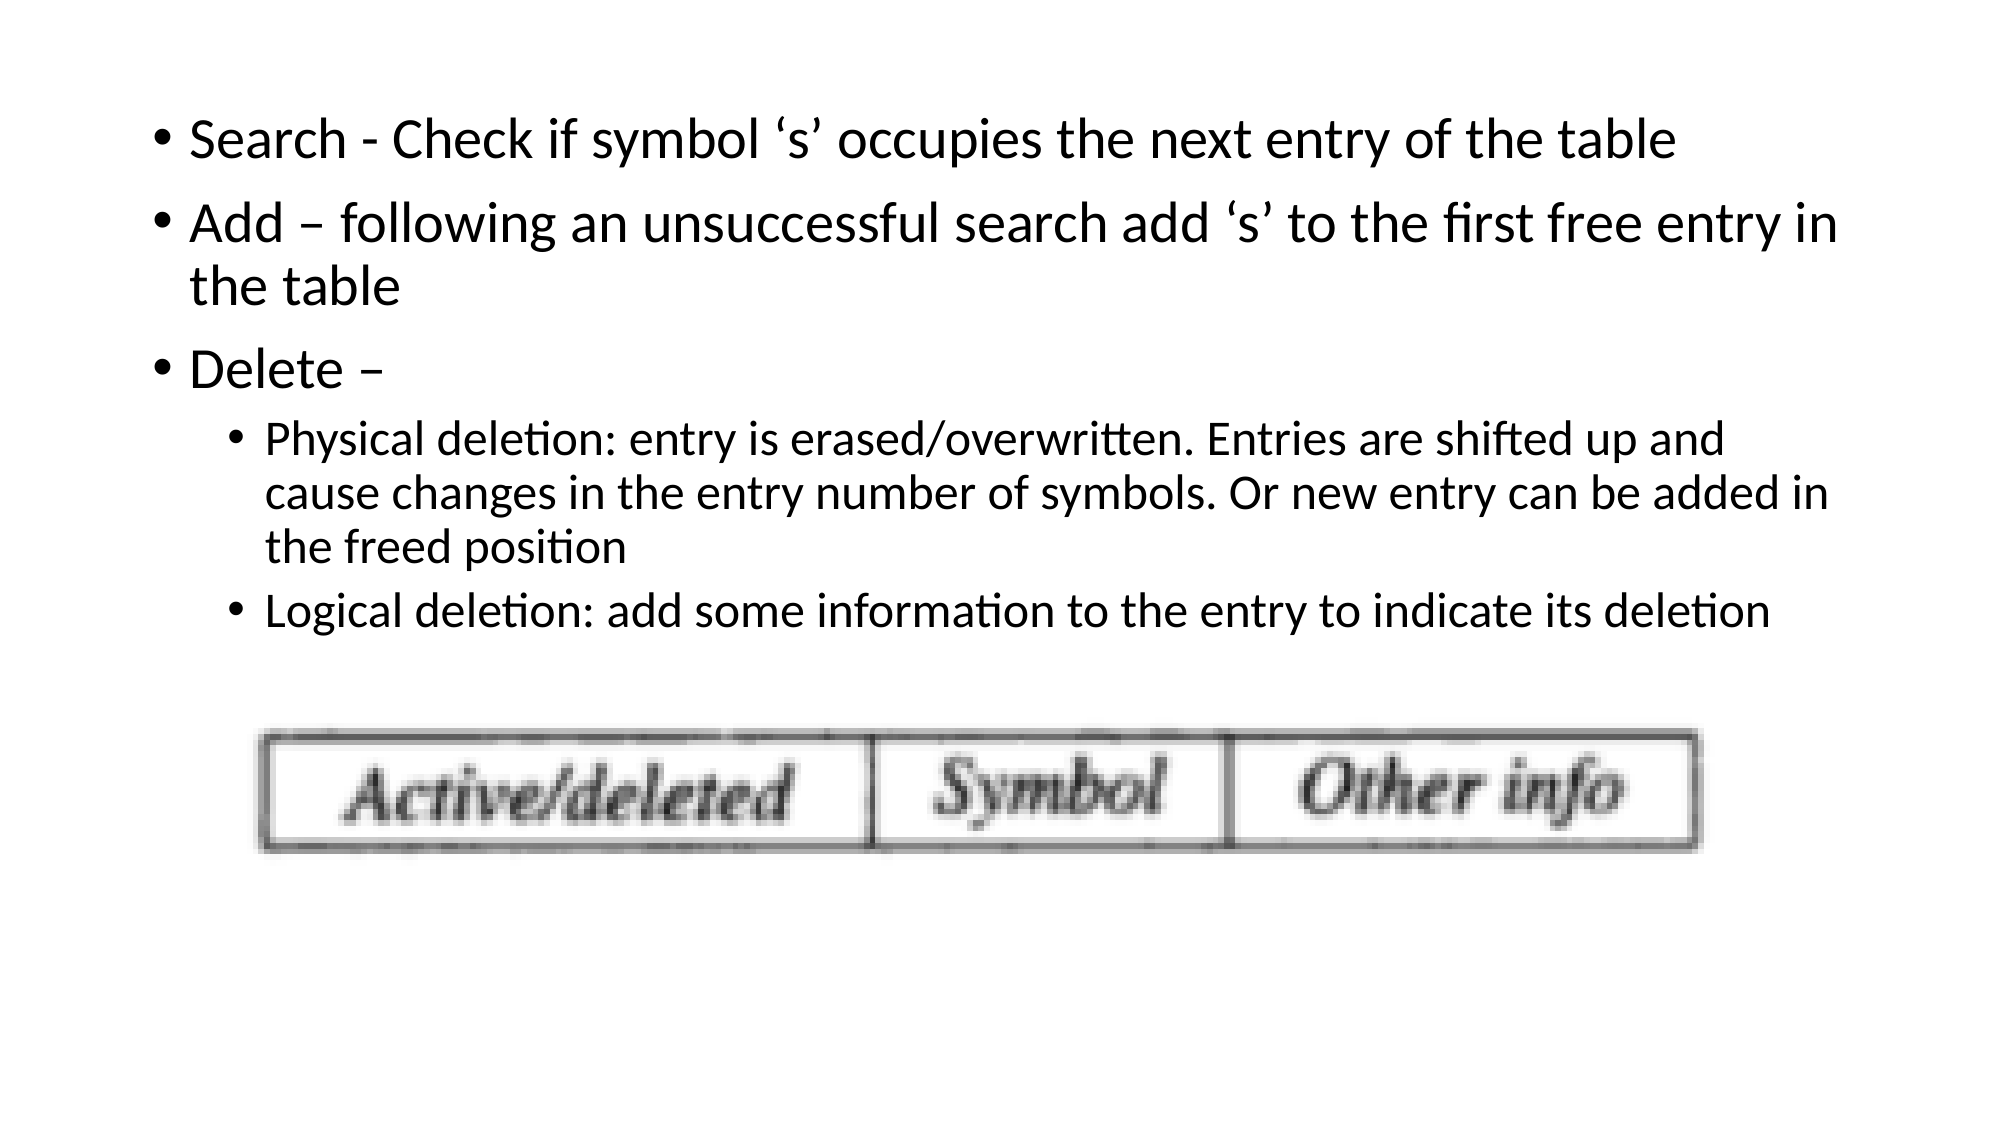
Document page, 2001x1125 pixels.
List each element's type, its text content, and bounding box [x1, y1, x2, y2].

list Search - Check if symbol ‘s’ occupies the next entry of the table Add – following an unsuccessful search add ‘s’ to the first free entry in the table Delete – Physical deletion: entry is erased/overwritten. Entries are shifted up and cause changes in the entry number of symbols. Or new entry can be added in the freed position Logical deletion: add some information to the entry to indicate its deletion [137, 100, 1863, 1014]
picture [179, 660, 1910, 895]
